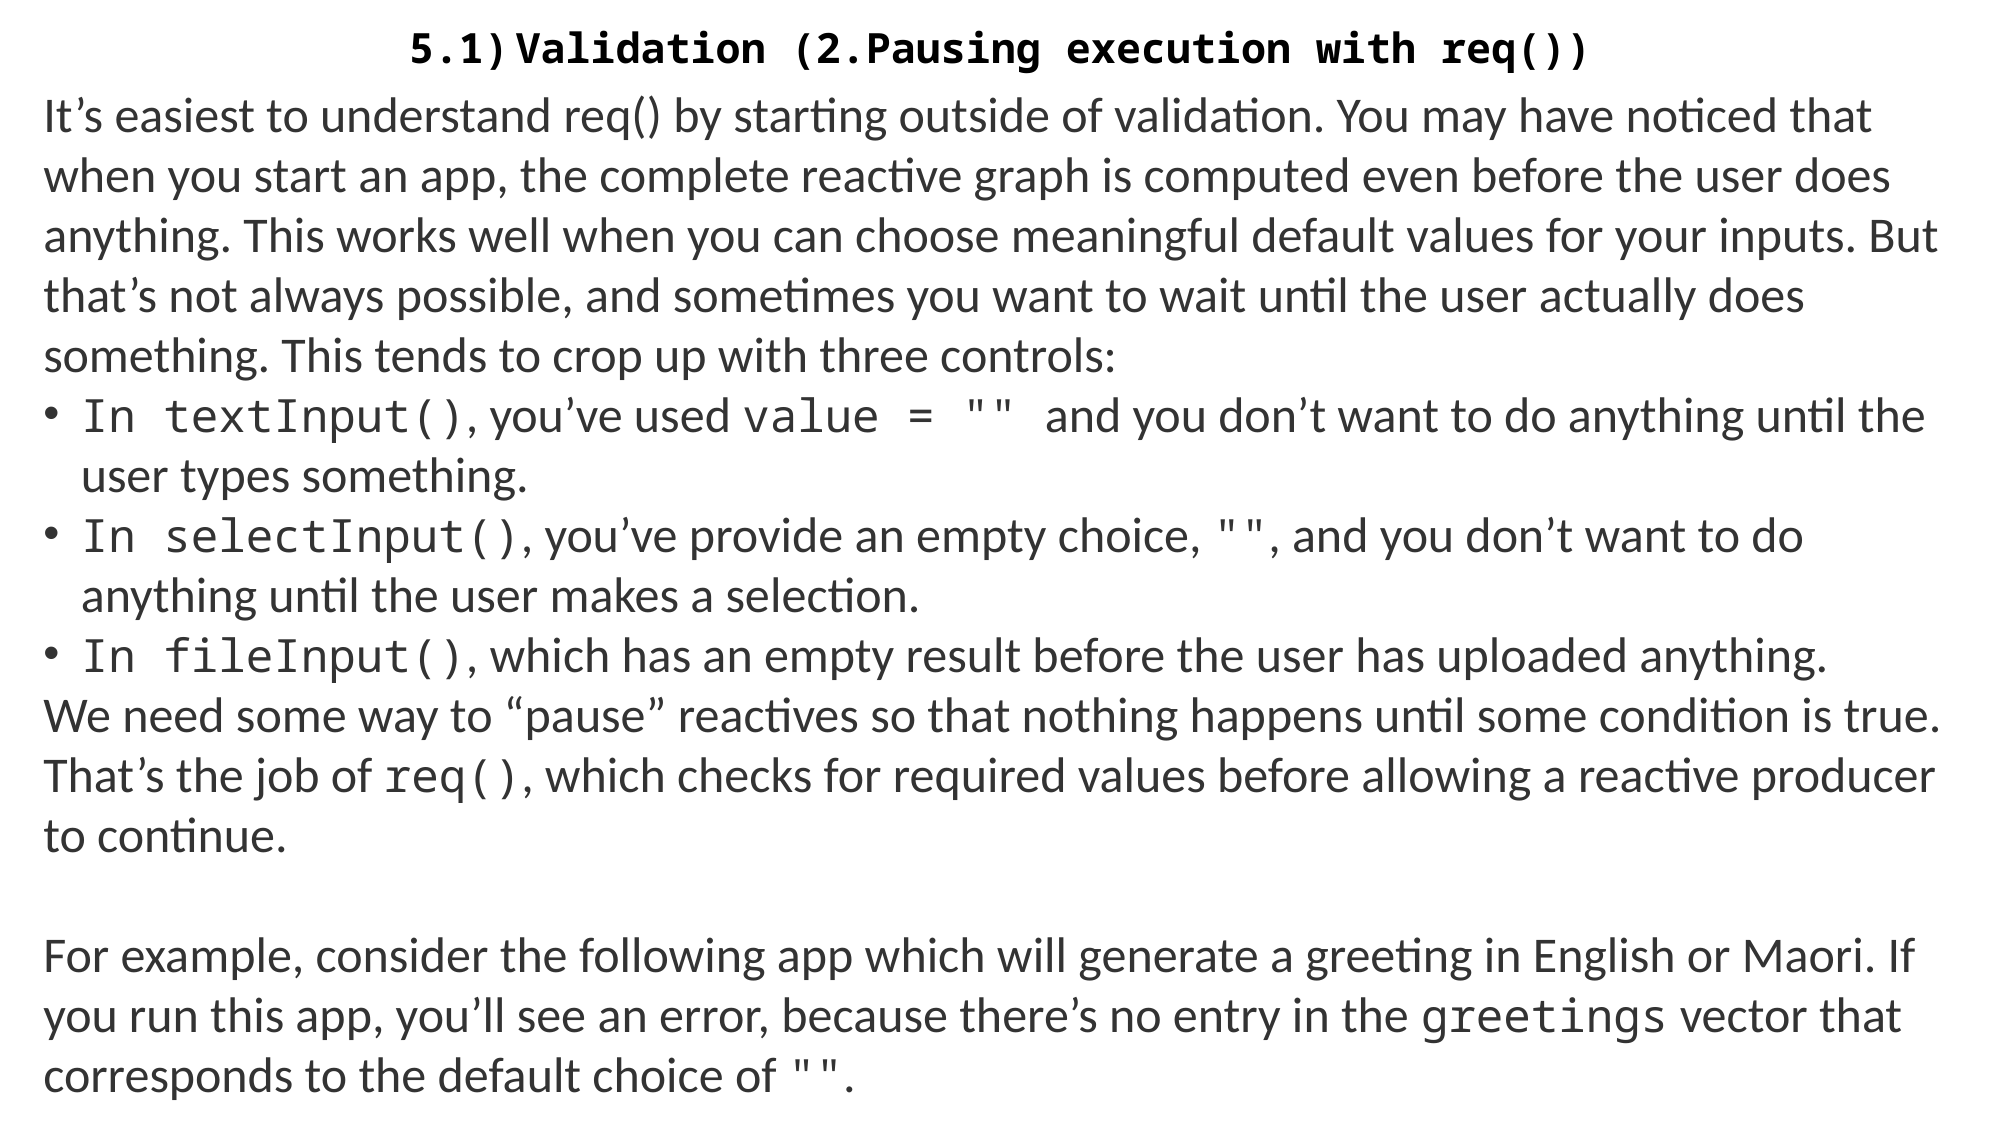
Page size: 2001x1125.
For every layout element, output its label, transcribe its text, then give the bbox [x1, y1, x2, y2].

text_box It’s easiest to understand req() by starting outside of validation. You may have noticed that when you start an app, the complete reactive graph is computed even before the user does anything. This works well when you can choose meaningful default values for your inputs. But that’s not always possible, and sometimes you want to wait until the user actually does something. This tends to crop up with three controls: In textInput(), you’ve used value = "" and you don’t want to do anything until the user types something. In selectInput(), you’ve provide an empty choice, "", and you don’t want to do anything until the user makes a selection. In fileInput(), which has an empty result before the user has uploaded anything. We need some way to “pause” reactives so that nothing happens until some condition is true. That’s the job of req(), which checks for required values before allowing a reactive producer to continue. For example, consider the following app which will generate a greeting in English or Maori. If you run this app, you’ll see an error, because there’s no entry in the greetings vector that corresponds to the default choice of "". [28, 75, 1974, 1122]
title 5.1) Validation (2.Pausing execution with req()) [0, 3, 2000, 97]
